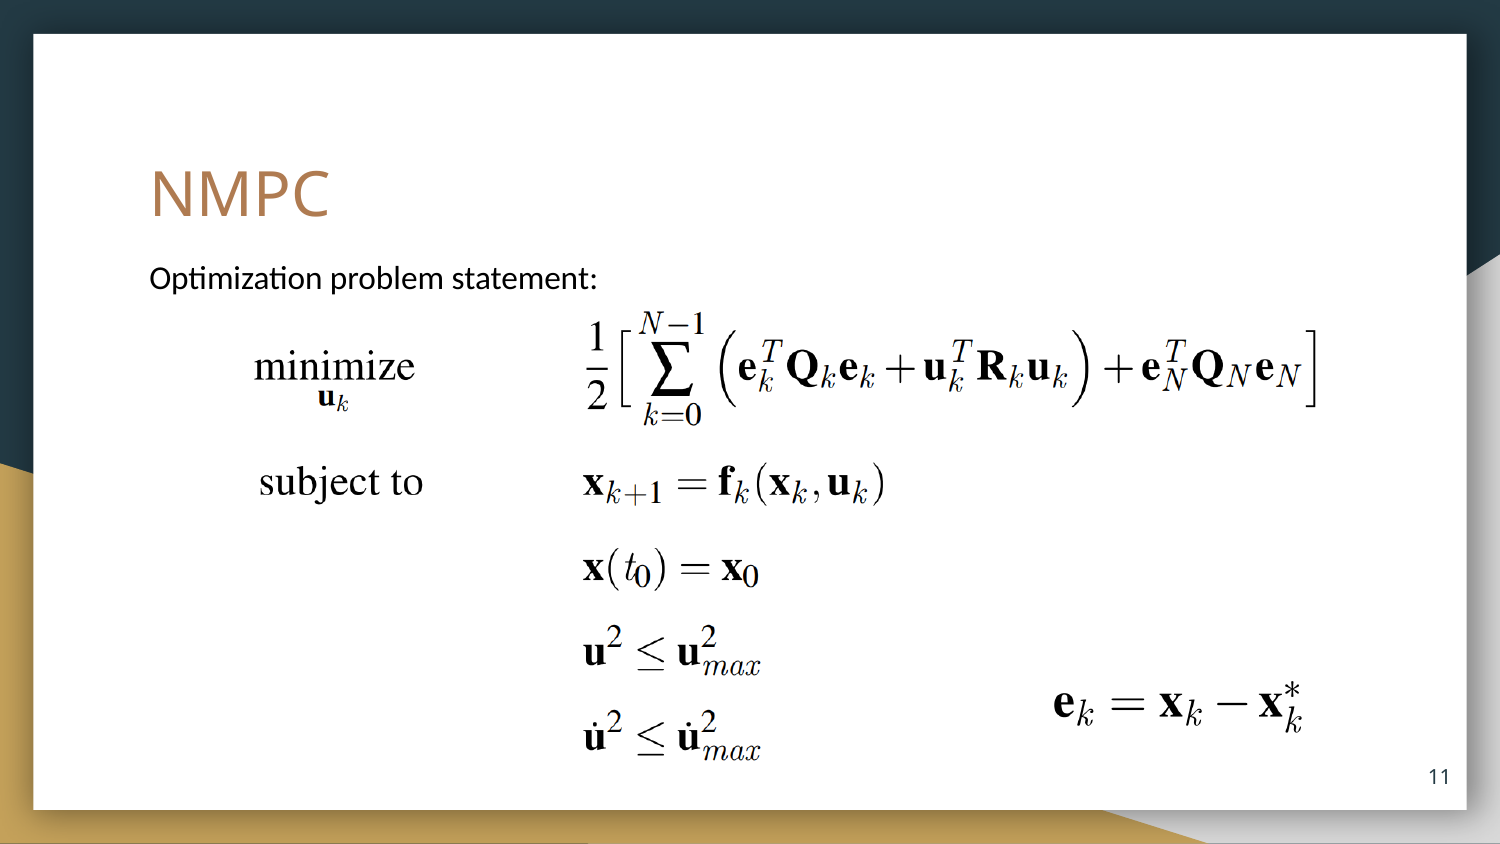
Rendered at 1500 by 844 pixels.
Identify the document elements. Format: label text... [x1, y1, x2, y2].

title NMPC [134, 138, 1366, 296]
slide_number ‹#› [1376, 745, 1467, 810]
text_box Optimization problem statement: [134, 241, 642, 312]
picture [240, 281, 1328, 780]
